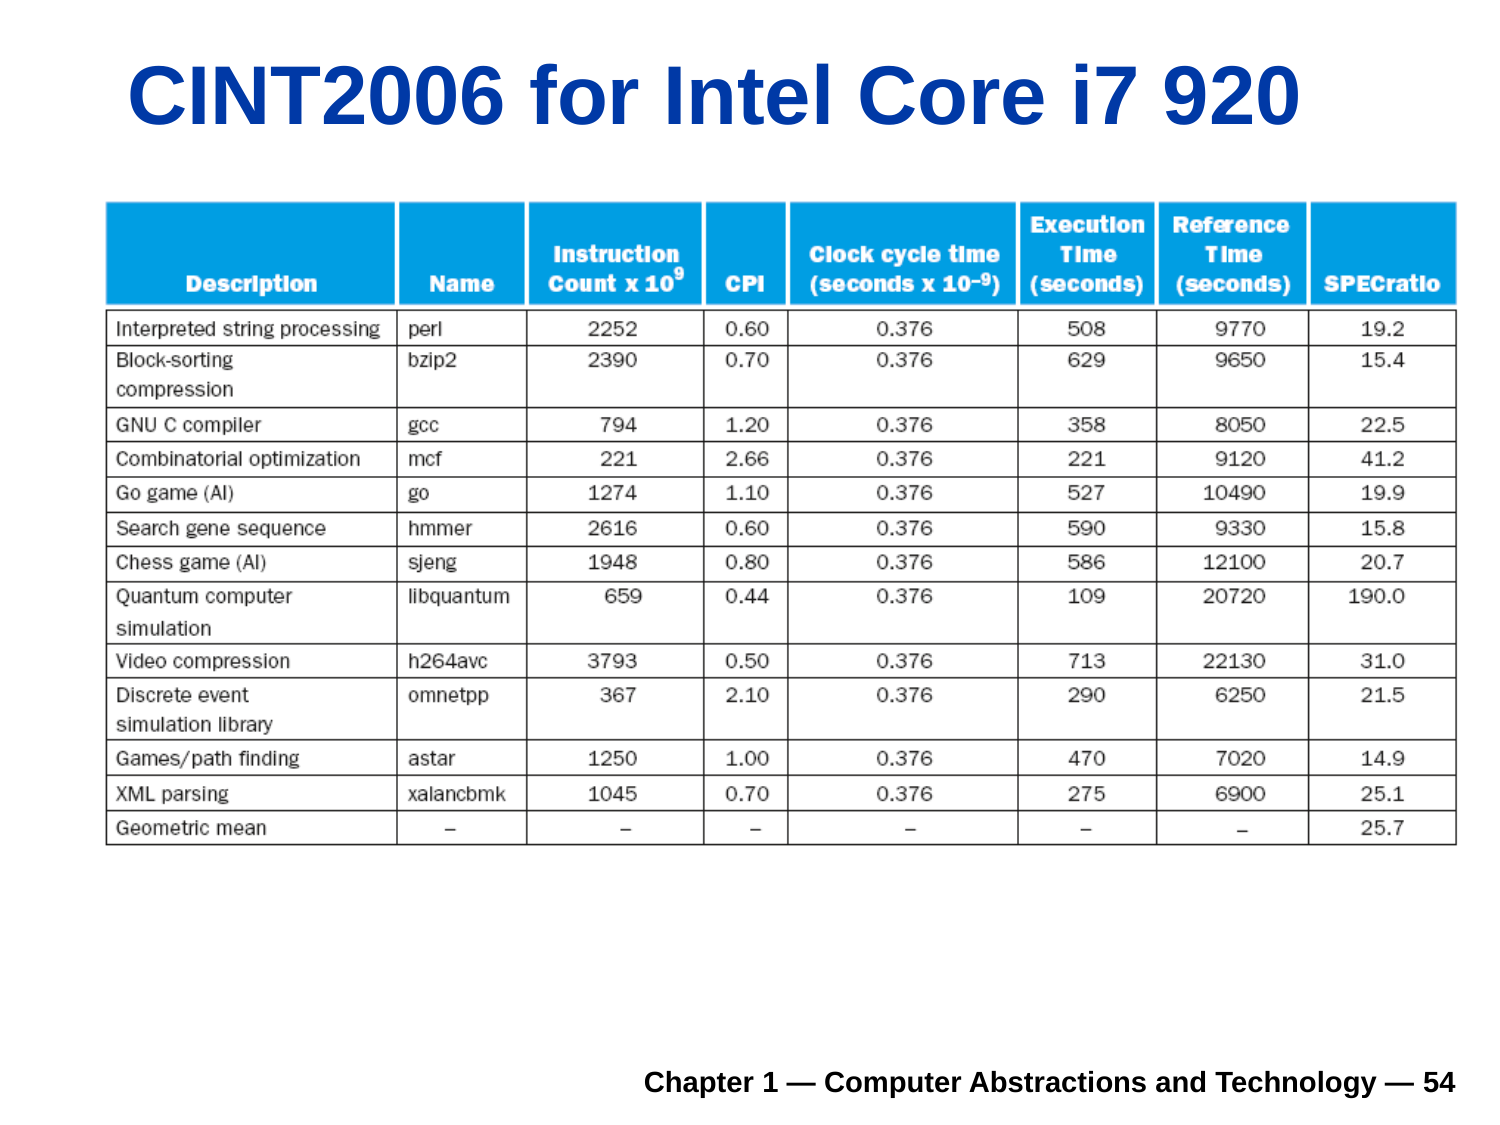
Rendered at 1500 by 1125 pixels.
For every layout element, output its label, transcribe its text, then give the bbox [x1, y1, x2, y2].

footer Chapter 1 — Computer Abstractions and Technology — 54 [277, 1046, 1471, 1106]
picture [99, 196, 1463, 850]
title CINT2006 for Intel Core i7 920 [112, 33, 1468, 149]
